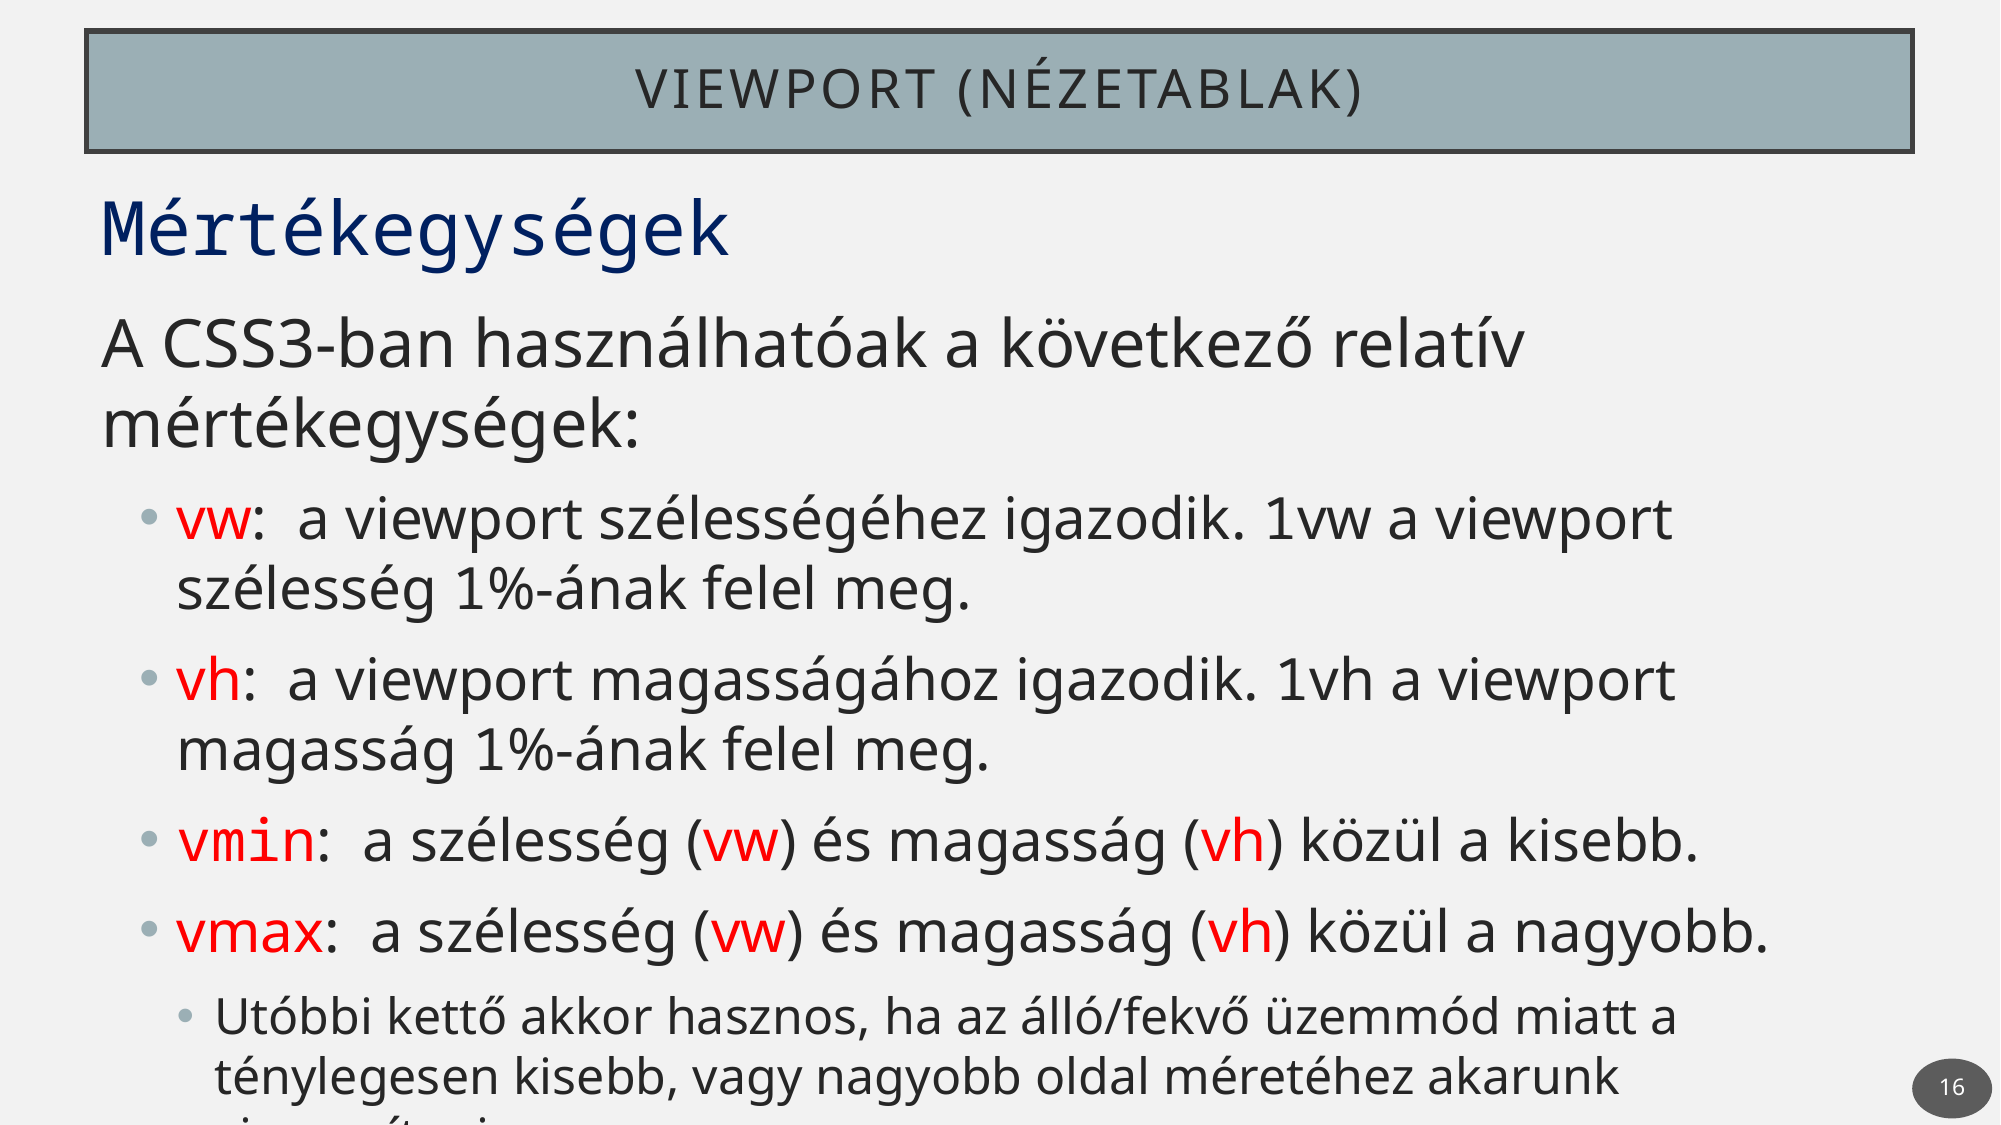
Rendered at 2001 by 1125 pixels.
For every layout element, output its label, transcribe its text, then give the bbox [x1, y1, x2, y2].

list Mértékegységek [86, 173, 1757, 279]
list A CSS3-ban használhatóak a következő relatív mértékegységek: vw: a viewport szélességéhez igazodik. 1vw a viewport szélesség 1%-ának felel meg. vh: a viewport magasságához igazodik. 1vh a viewport magasság 1%-ának felel meg. vmin: a szélesség (vw) és magasság (vh) közül a kisebb. vmax: a szélesség (vw) és magasság (vh) közül a nagyobb. Utóbbi kettő akkor hasznos, ha az álló/fekvő üzemmód miatt a ténylegesen kisebb, vagy nagyobb oldal méretéhez akarunk viszonyítani. [86, 293, 1913, 1059]
title Viewport (nézetablak) [84, 28, 1915, 154]
slide_number 16 [1912, 1058, 1993, 1119]
